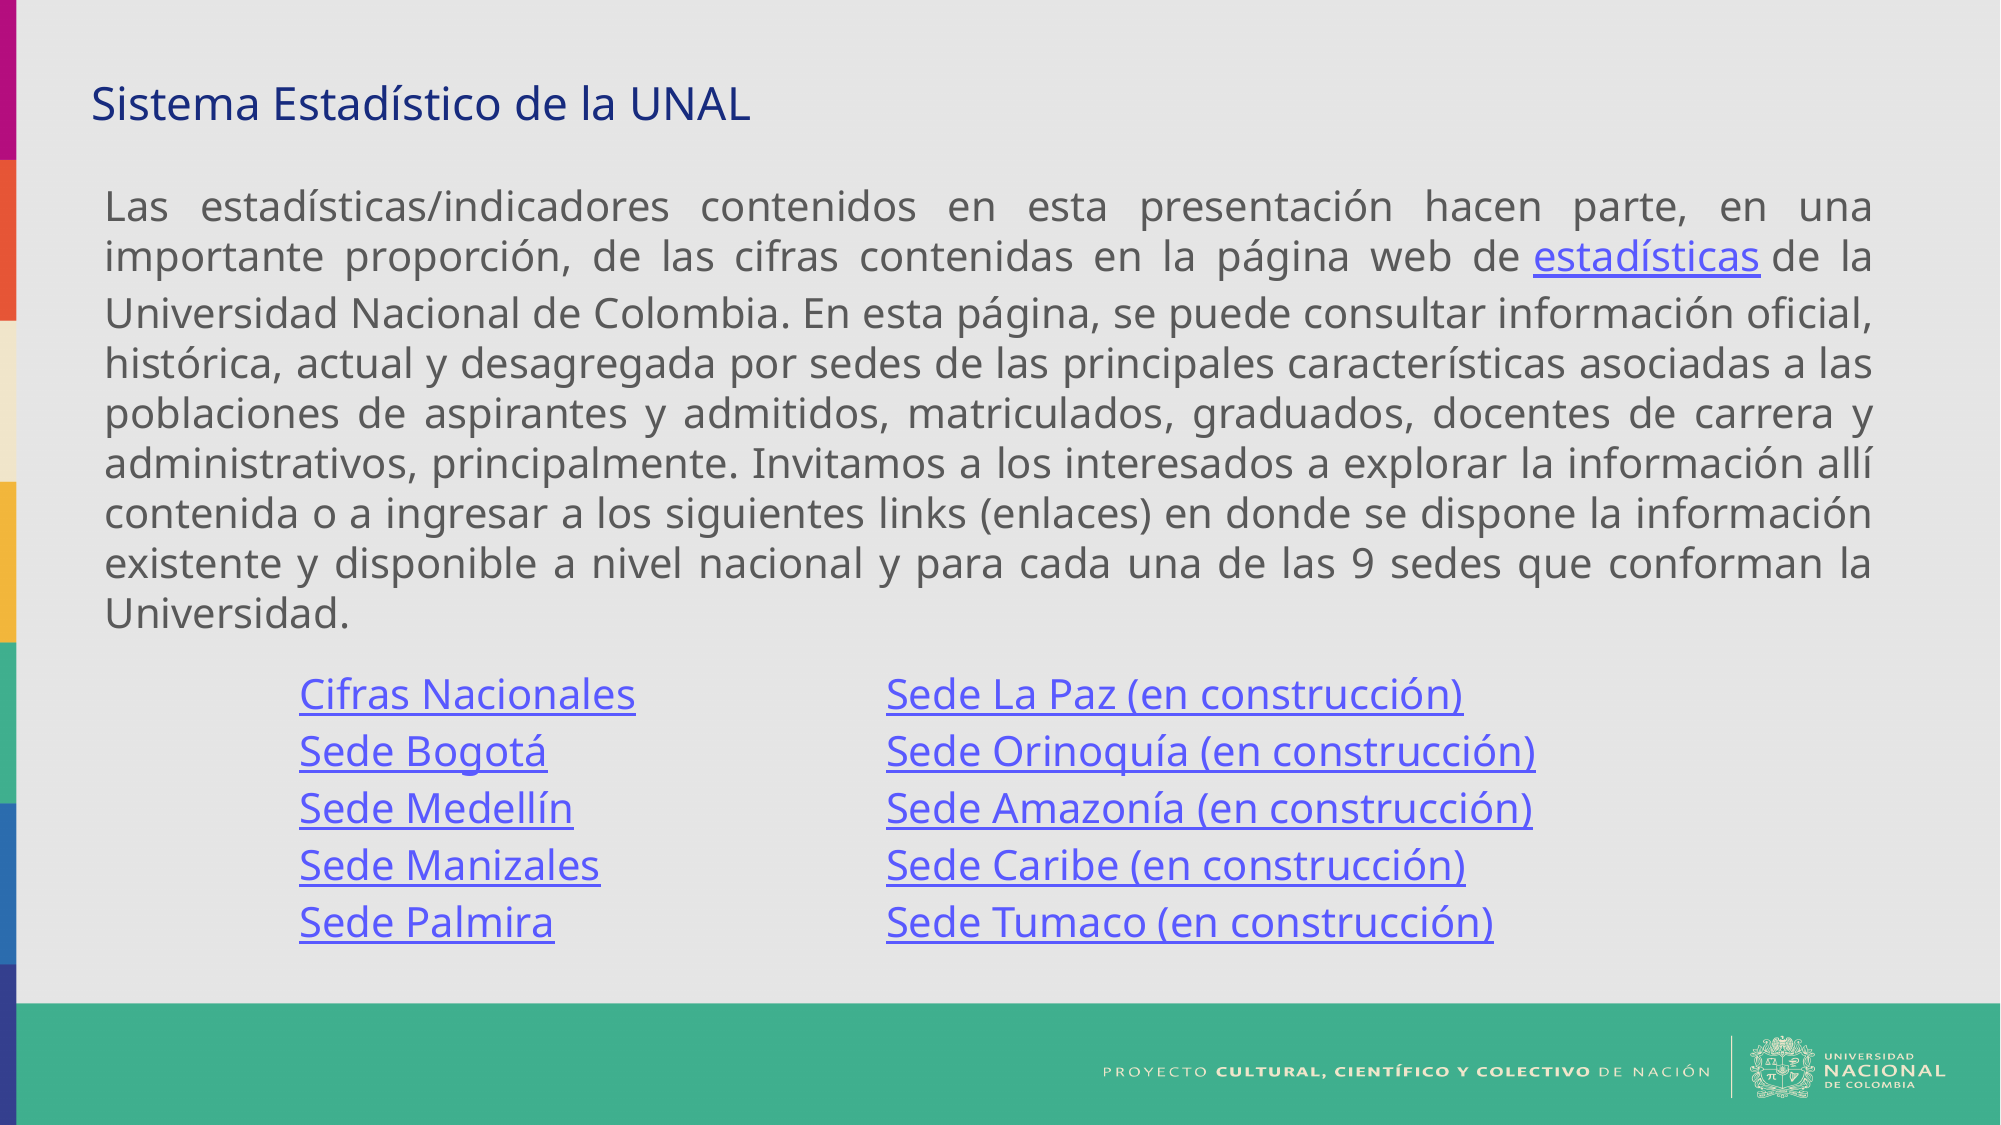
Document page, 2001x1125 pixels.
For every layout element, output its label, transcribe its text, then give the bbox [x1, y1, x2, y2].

picture [0, 0, 2001, 1125]
list Las estadísticas/indicadores contenidos en esta presentación hacen parte, en una importante proporción, de las cifras contenidas en la página web de estadísticas de la Universidad Nacional de Colombia. En esta página, se puede consultar información oficial, histórica, actual y desagregada por sedes de las principales características asociadas a las poblaciones de aspirantes y admitidos, matriculados, graduados, docentes de carrera y administrativos, principalmente. Invitamos a los interesados a explorar la información allí contenida o a ingresar a los siguientes links (enlaces) en donde se dispone la información existente y disponible a nivel nacional y para cada una de las 9 sedes que conforman la Universidad. [89, 171, 1890, 915]
text_box Sistema Estadístico de la UNAL [76, 69, 1722, 135]
text_box Sede La Paz (en construcción) Sede Orinoquía (en construcción) Sede Amazonía (en construcción) Sede Caribe (en construcción) Sede Tumaco (en construcción) [871, 660, 1872, 961]
text_box Cifras Nacionales Sede Bogotá Sede Medellín Sede Manizales Sede Palmira [284, 660, 871, 961]
